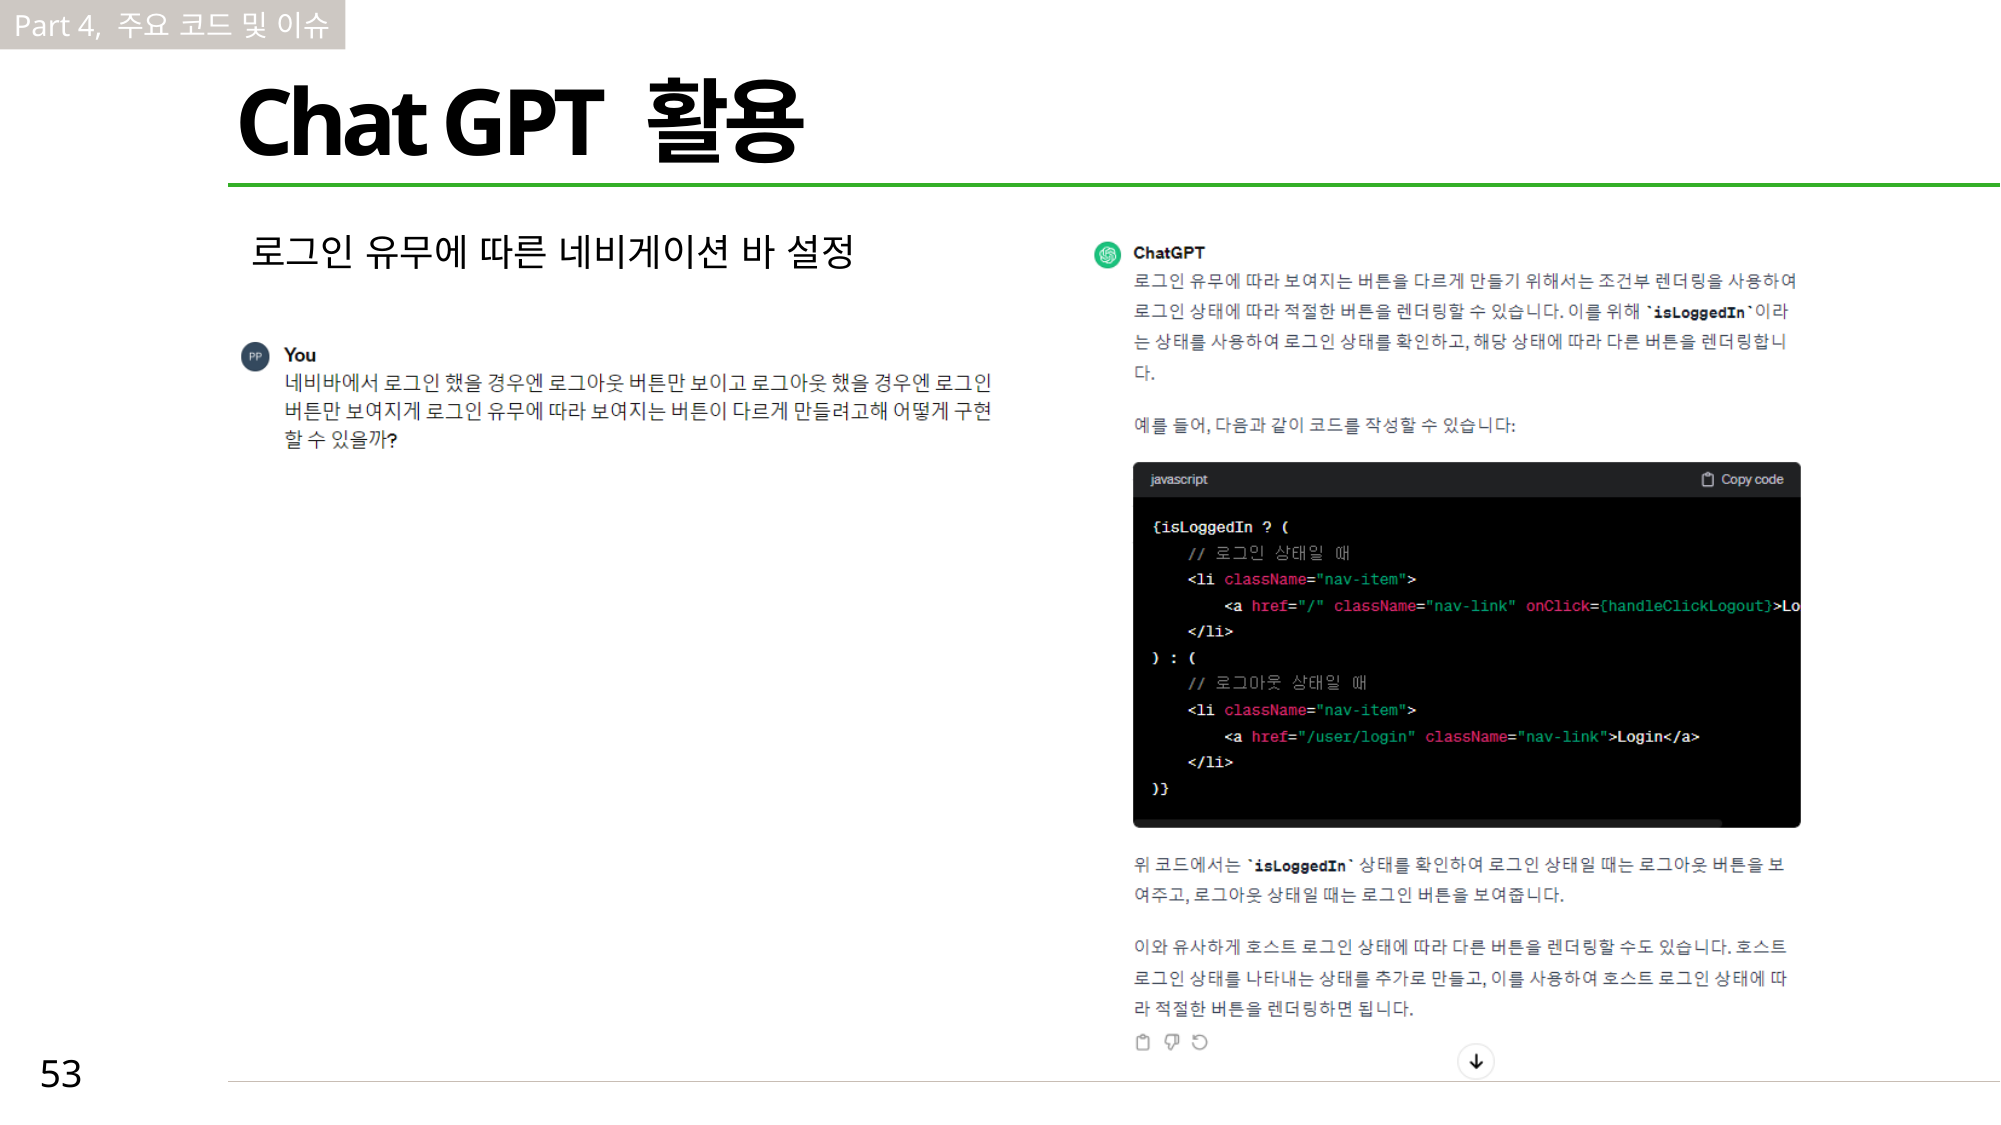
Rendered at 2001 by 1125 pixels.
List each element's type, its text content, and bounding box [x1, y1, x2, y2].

picture [1057, 220, 1859, 1081]
text_box Chat GPT 활용 [220, 56, 824, 181]
text_box Part 4, 주요 코드 및 이슈 [0, 0, 346, 50]
picture [199, 317, 1051, 488]
text_box 로그인 유무에 따른 네비게이션 바 설정 [236, 221, 872, 281]
